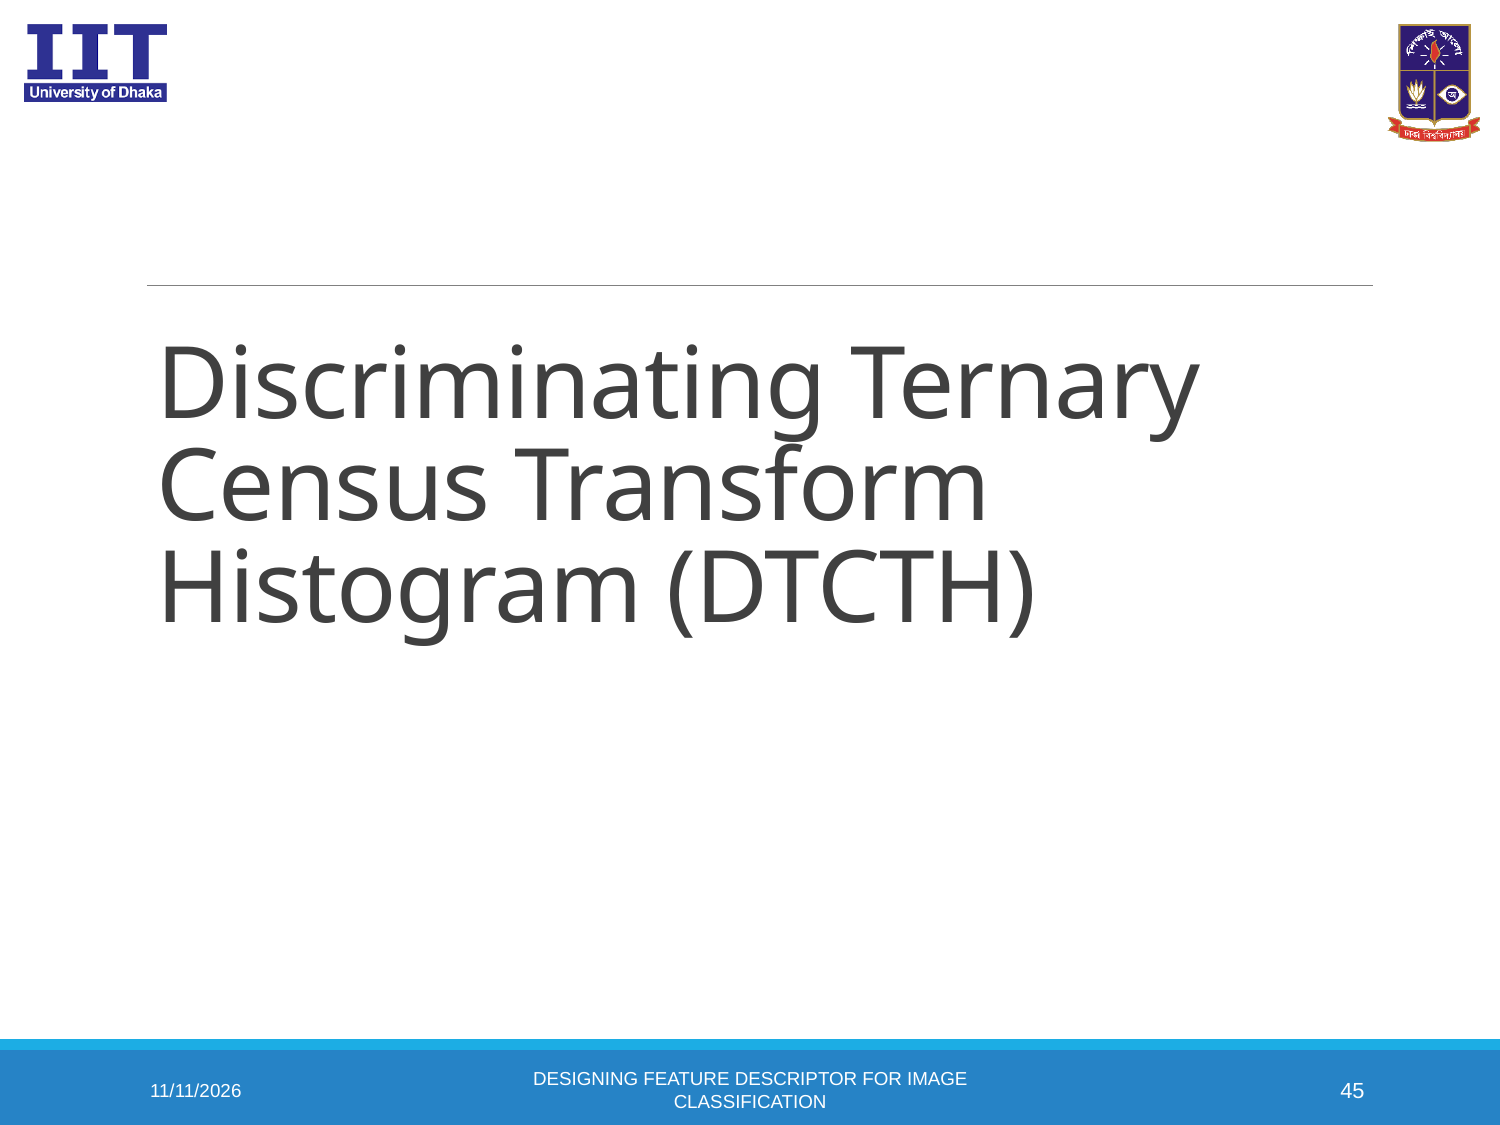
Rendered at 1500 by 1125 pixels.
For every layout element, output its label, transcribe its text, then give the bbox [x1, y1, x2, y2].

footer Designing Feature Descriptor for Image Classification [453, 1059, 1047, 1120]
slide_number 45 [1218, 1059, 1380, 1120]
title Discriminating Ternary Census Transform Histogram (DTCTH) [141, 412, 1380, 651]
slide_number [135, 1059, 440, 1120]
picture [24, 24, 167, 103]
picture [1386, 24, 1480, 143]
